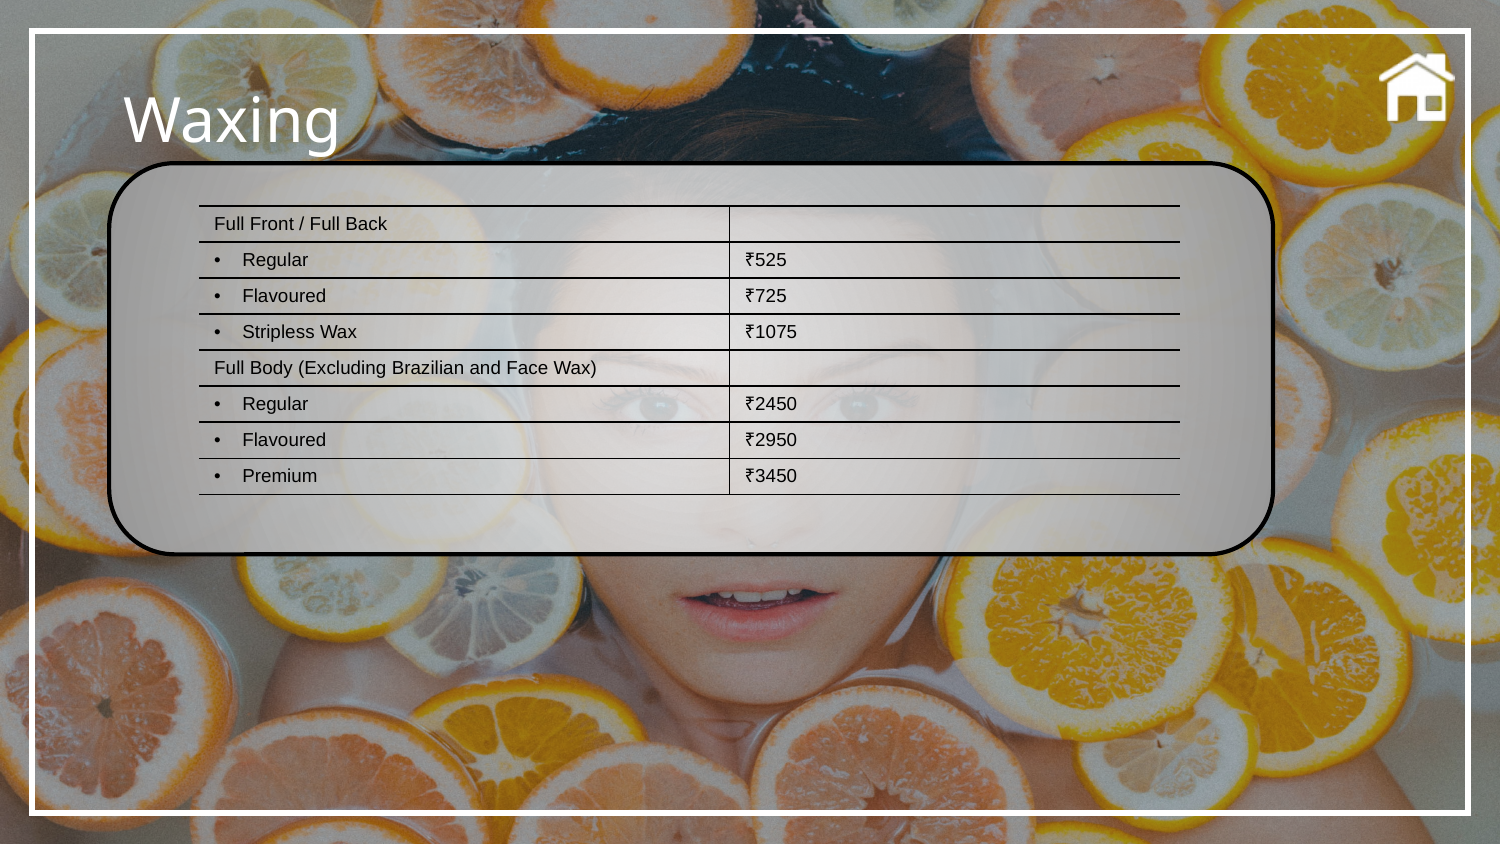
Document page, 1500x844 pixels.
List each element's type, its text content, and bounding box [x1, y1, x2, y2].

table_header [730, 207, 1180, 241]
table_cell Premium [199, 459, 729, 494]
picture [0, 0, 1500, 844]
table_cell ₹525 [730, 243, 1180, 277]
table_cell Regular [199, 243, 729, 277]
table_cell Full Body (Excluding Brazilian and Face Wax) [199, 351, 729, 385]
table_cell [730, 351, 1180, 385]
table_cell Stripless Wax [199, 315, 729, 349]
table_cell ₹3450 [730, 459, 1180, 494]
table_cell ₹2450 [730, 387, 1180, 421]
text_box Waxing [109, 72, 744, 162]
table_cell Flavoured [199, 423, 729, 458]
table_cell ₹725 [730, 279, 1180, 313]
table_cell Regular [199, 387, 729, 421]
table_header Full Front / Full Back [199, 207, 729, 241]
table_cell ₹1075 [730, 315, 1180, 349]
table_cell ₹2950 [730, 423, 1180, 458]
table_cell Flavoured [199, 279, 729, 313]
text_box [107, 161, 1276, 557]
